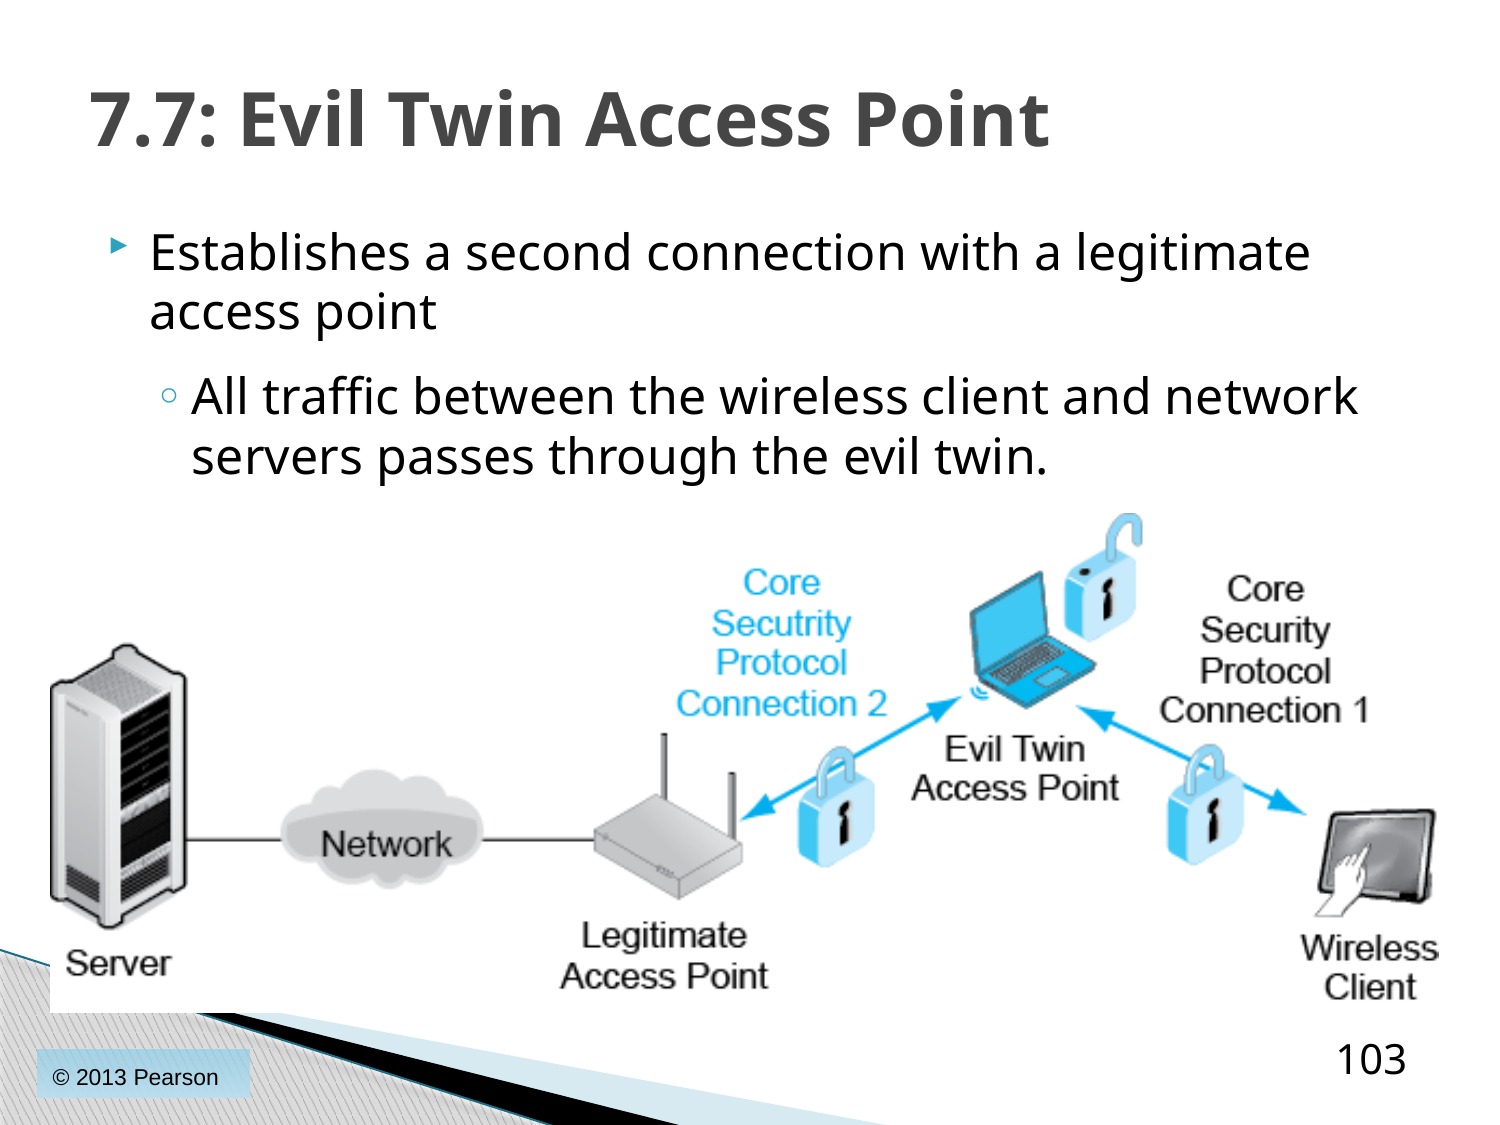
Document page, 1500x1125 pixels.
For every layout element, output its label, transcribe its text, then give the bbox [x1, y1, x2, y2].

list Establishes a second connection with a legitimate access point All traffic between the wireless client and network servers passes through the evil twin. [74, 212, 1426, 513]
title 7.7: Evil Twin Access Point [75, 45, 1425, 188]
picture [49, 513, 1440, 1013]
footer © 2013 Pearson [37, 1050, 250, 1098]
slide_number 103 [1287, 1037, 1423, 1098]
